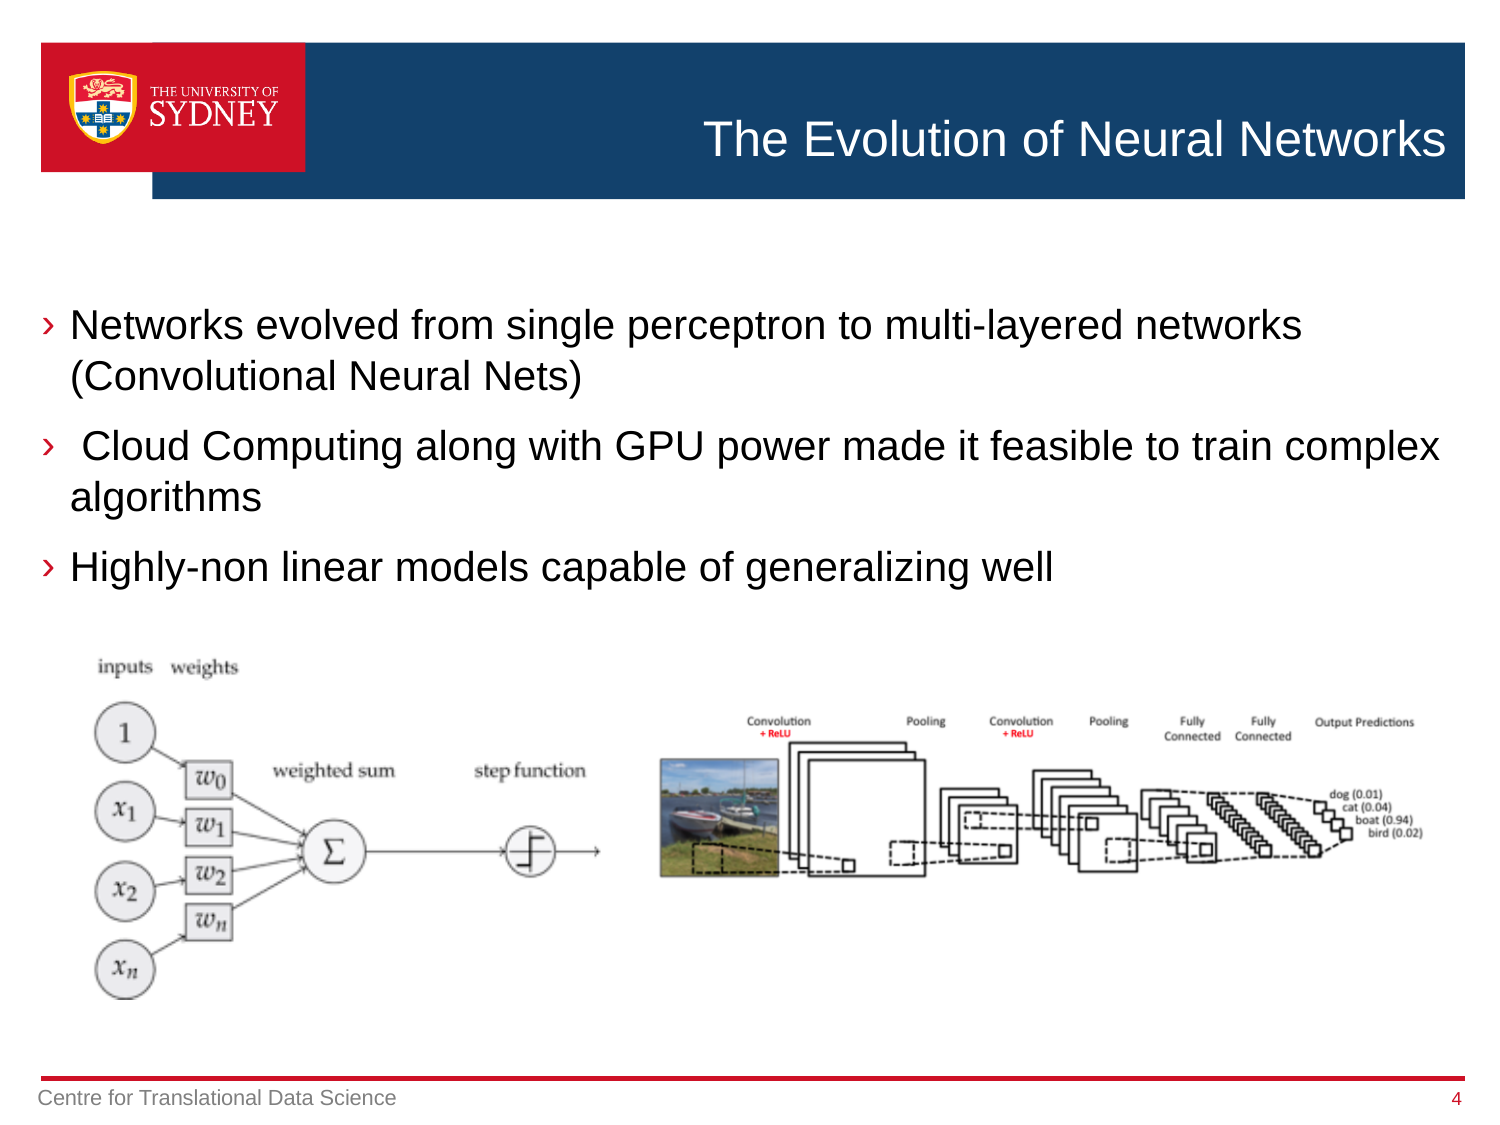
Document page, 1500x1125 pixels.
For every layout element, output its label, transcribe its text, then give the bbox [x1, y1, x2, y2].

title The Evolution of Neural Networks [304, 70, 1463, 175]
picture [88, 648, 622, 1000]
picture [69, 71, 278, 144]
list Networks evolved from single perceptron to multi-layered networks (Convolutional Neural Nets) Cloud Computing along with GPU power made it feasible to train complex algorithms Highly-non linear models capable of generalizing well [41, 290, 1463, 1059]
slide_number 4 [1421, 1080, 1463, 1116]
picture [652, 703, 1432, 890]
